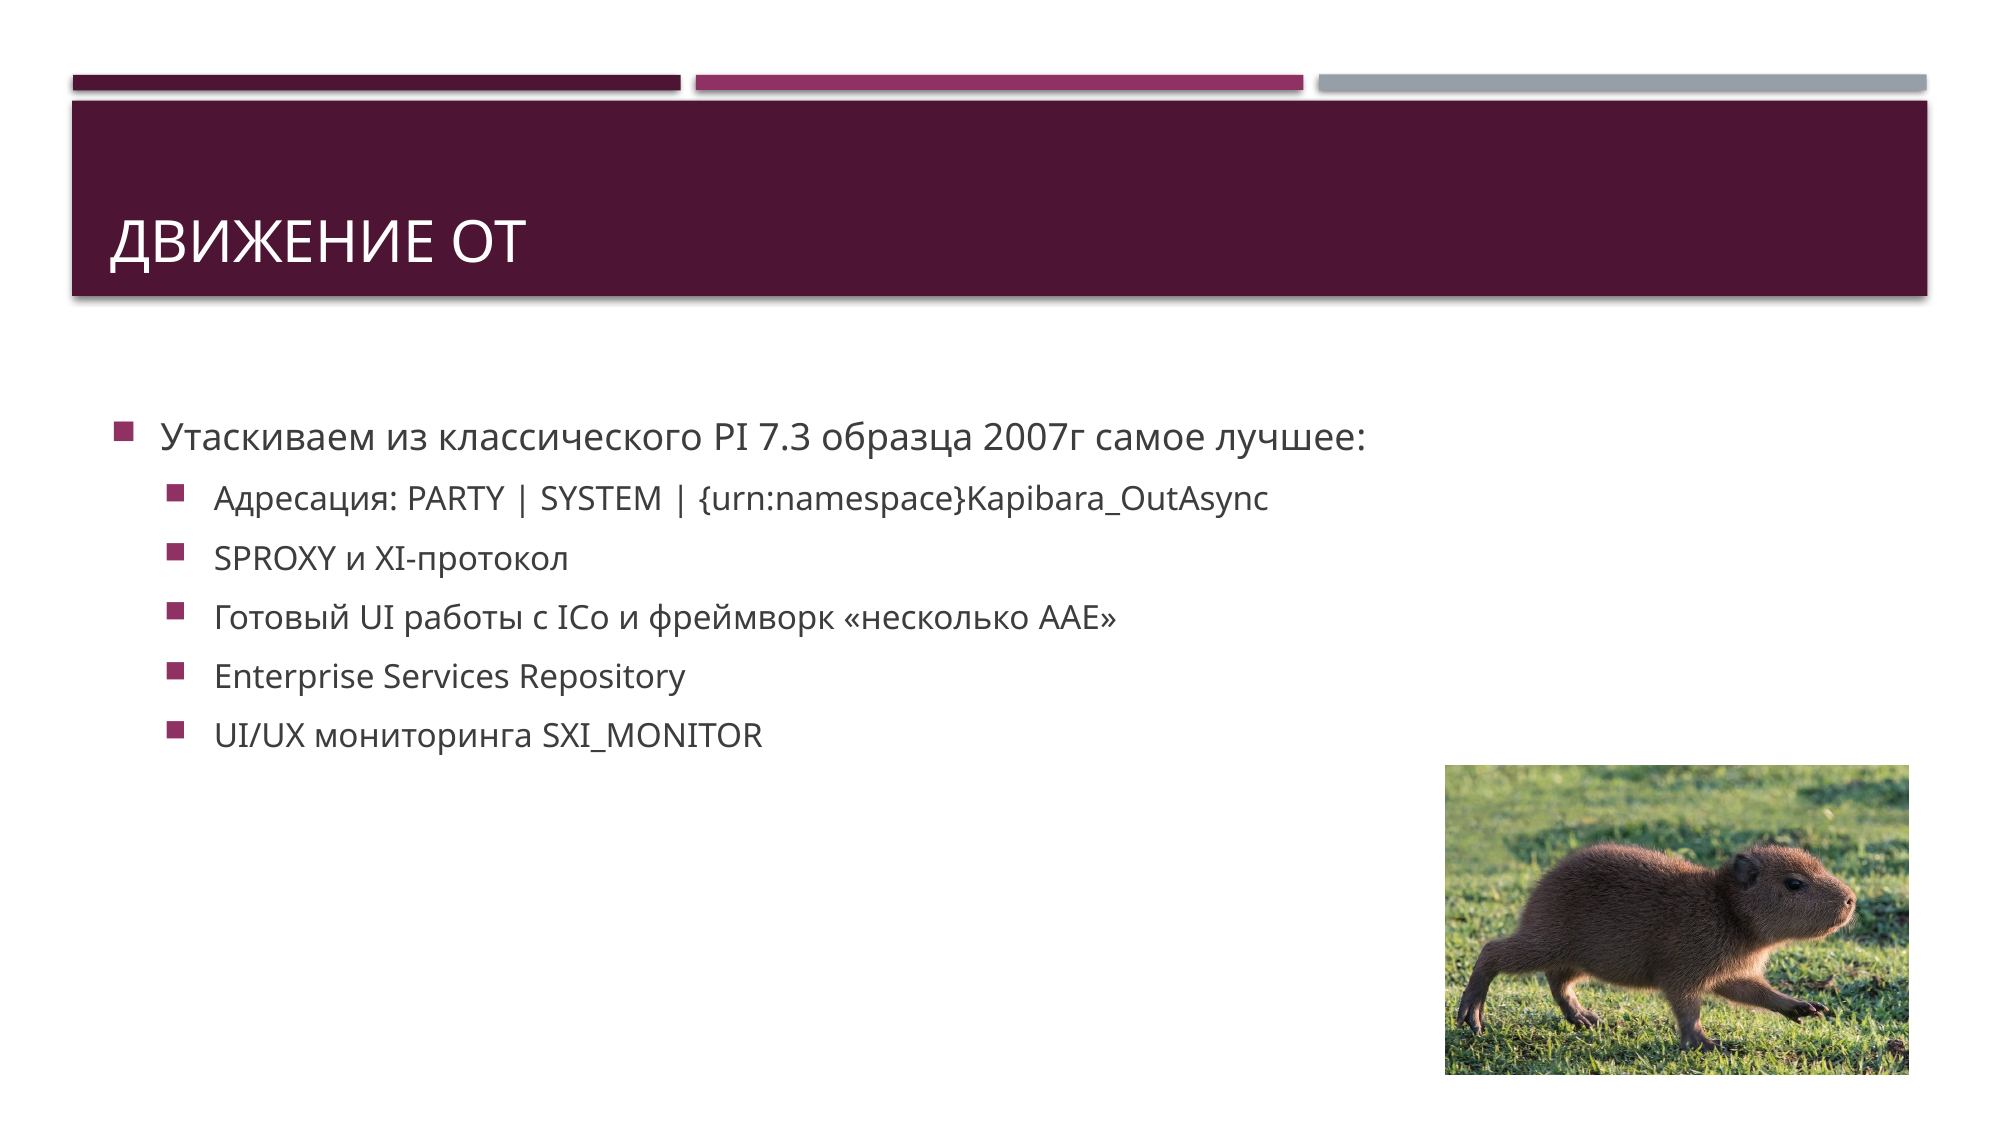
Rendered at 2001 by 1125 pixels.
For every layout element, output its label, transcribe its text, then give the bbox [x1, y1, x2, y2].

title Движение от [95, 115, 1905, 282]
list Утаскиваем из классического PI 7.3 образца 2007г самое лучшее: Адресация: PARTY | SYSTEM | {urn:namespace}Kapibara_OutAsync SPROXY и XI-протокол Готовый UI работы с ICo и фреймворк «несколько AAE» Enterprise Services Repository UI/UX мониторинга SXI_MONITOR [95, 357, 1905, 962]
picture [1445, 765, 1910, 1076]
